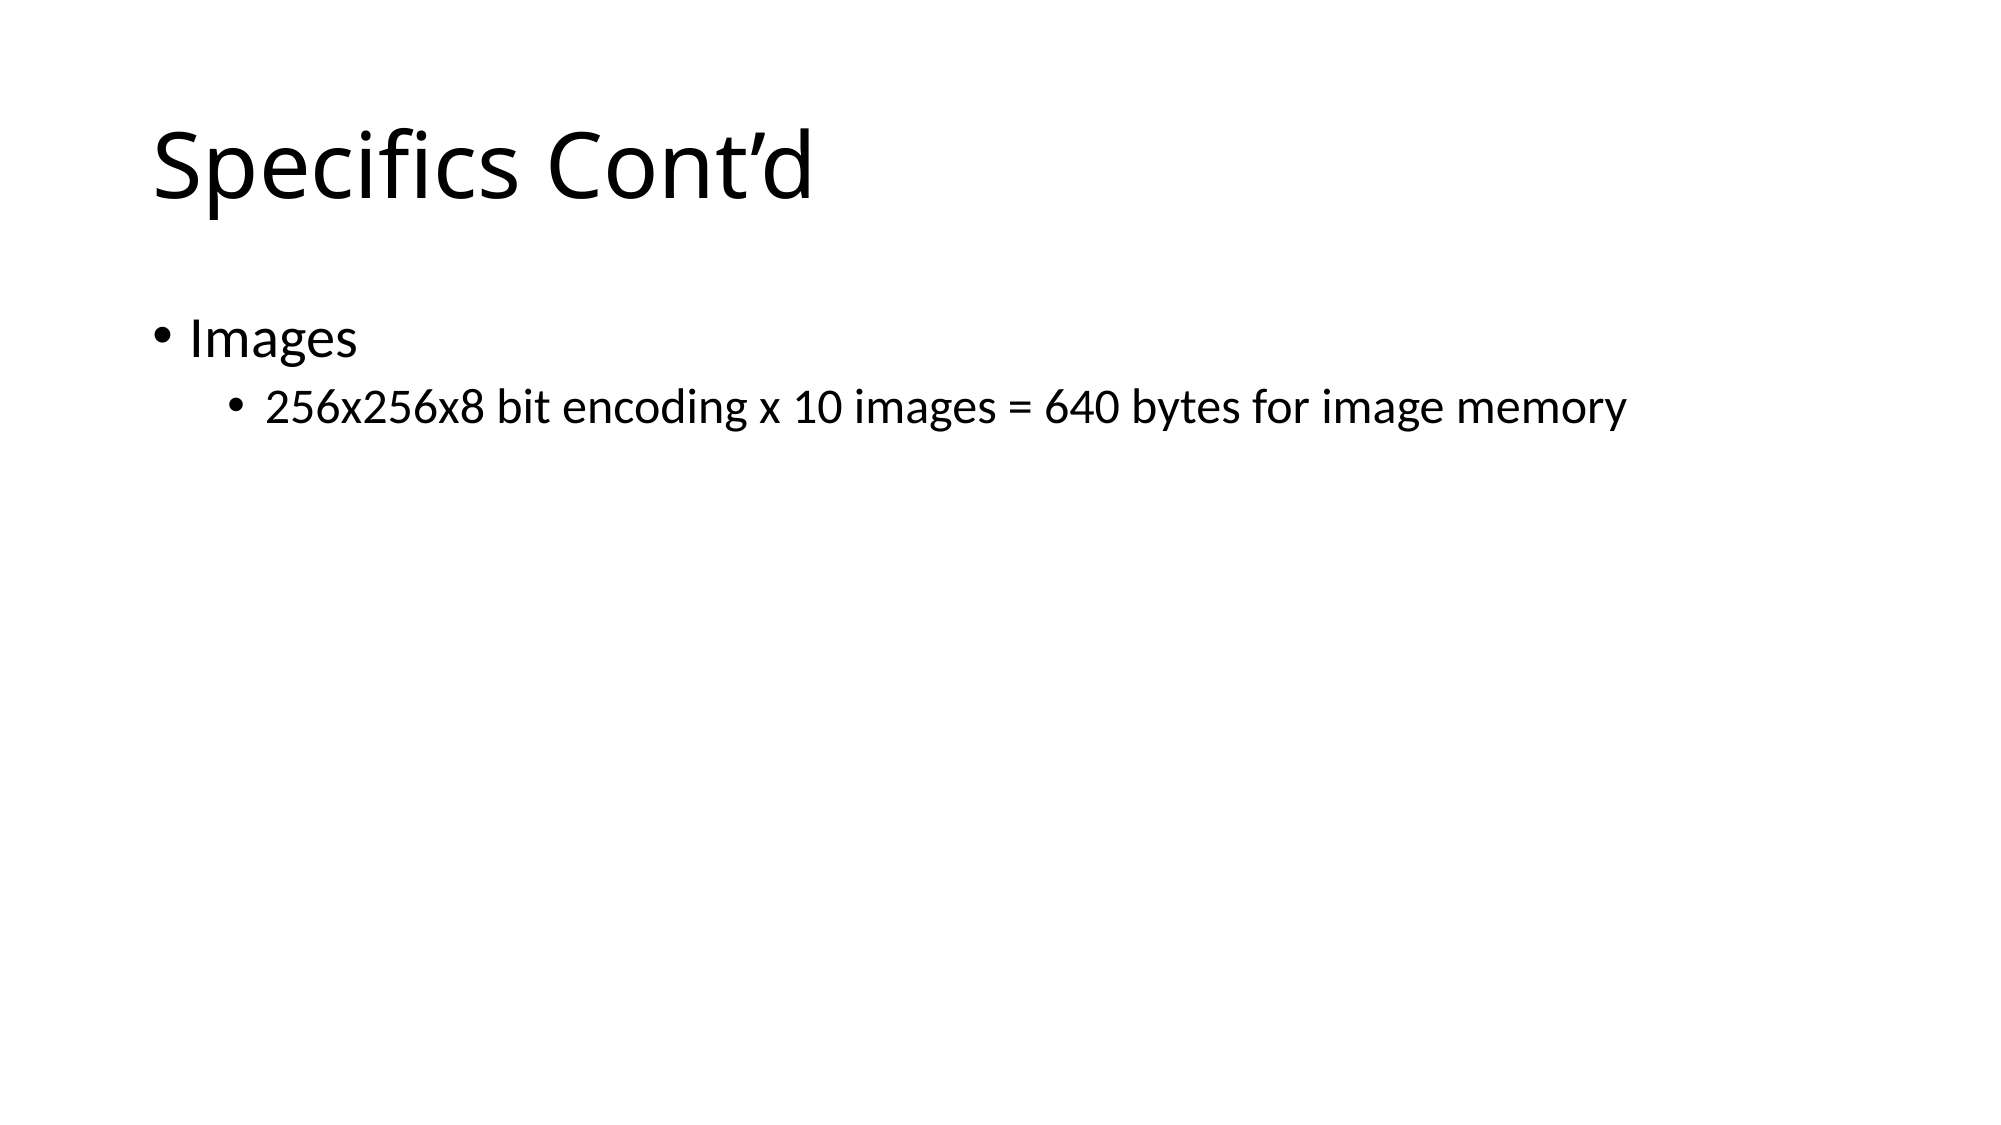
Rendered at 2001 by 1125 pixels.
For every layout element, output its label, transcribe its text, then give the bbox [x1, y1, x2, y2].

list Images 256x256x8 bit encoding x 10 images = 640 bytes for image memory [137, 299, 1863, 1014]
title Specifics Cont’d [137, 59, 1863, 278]
